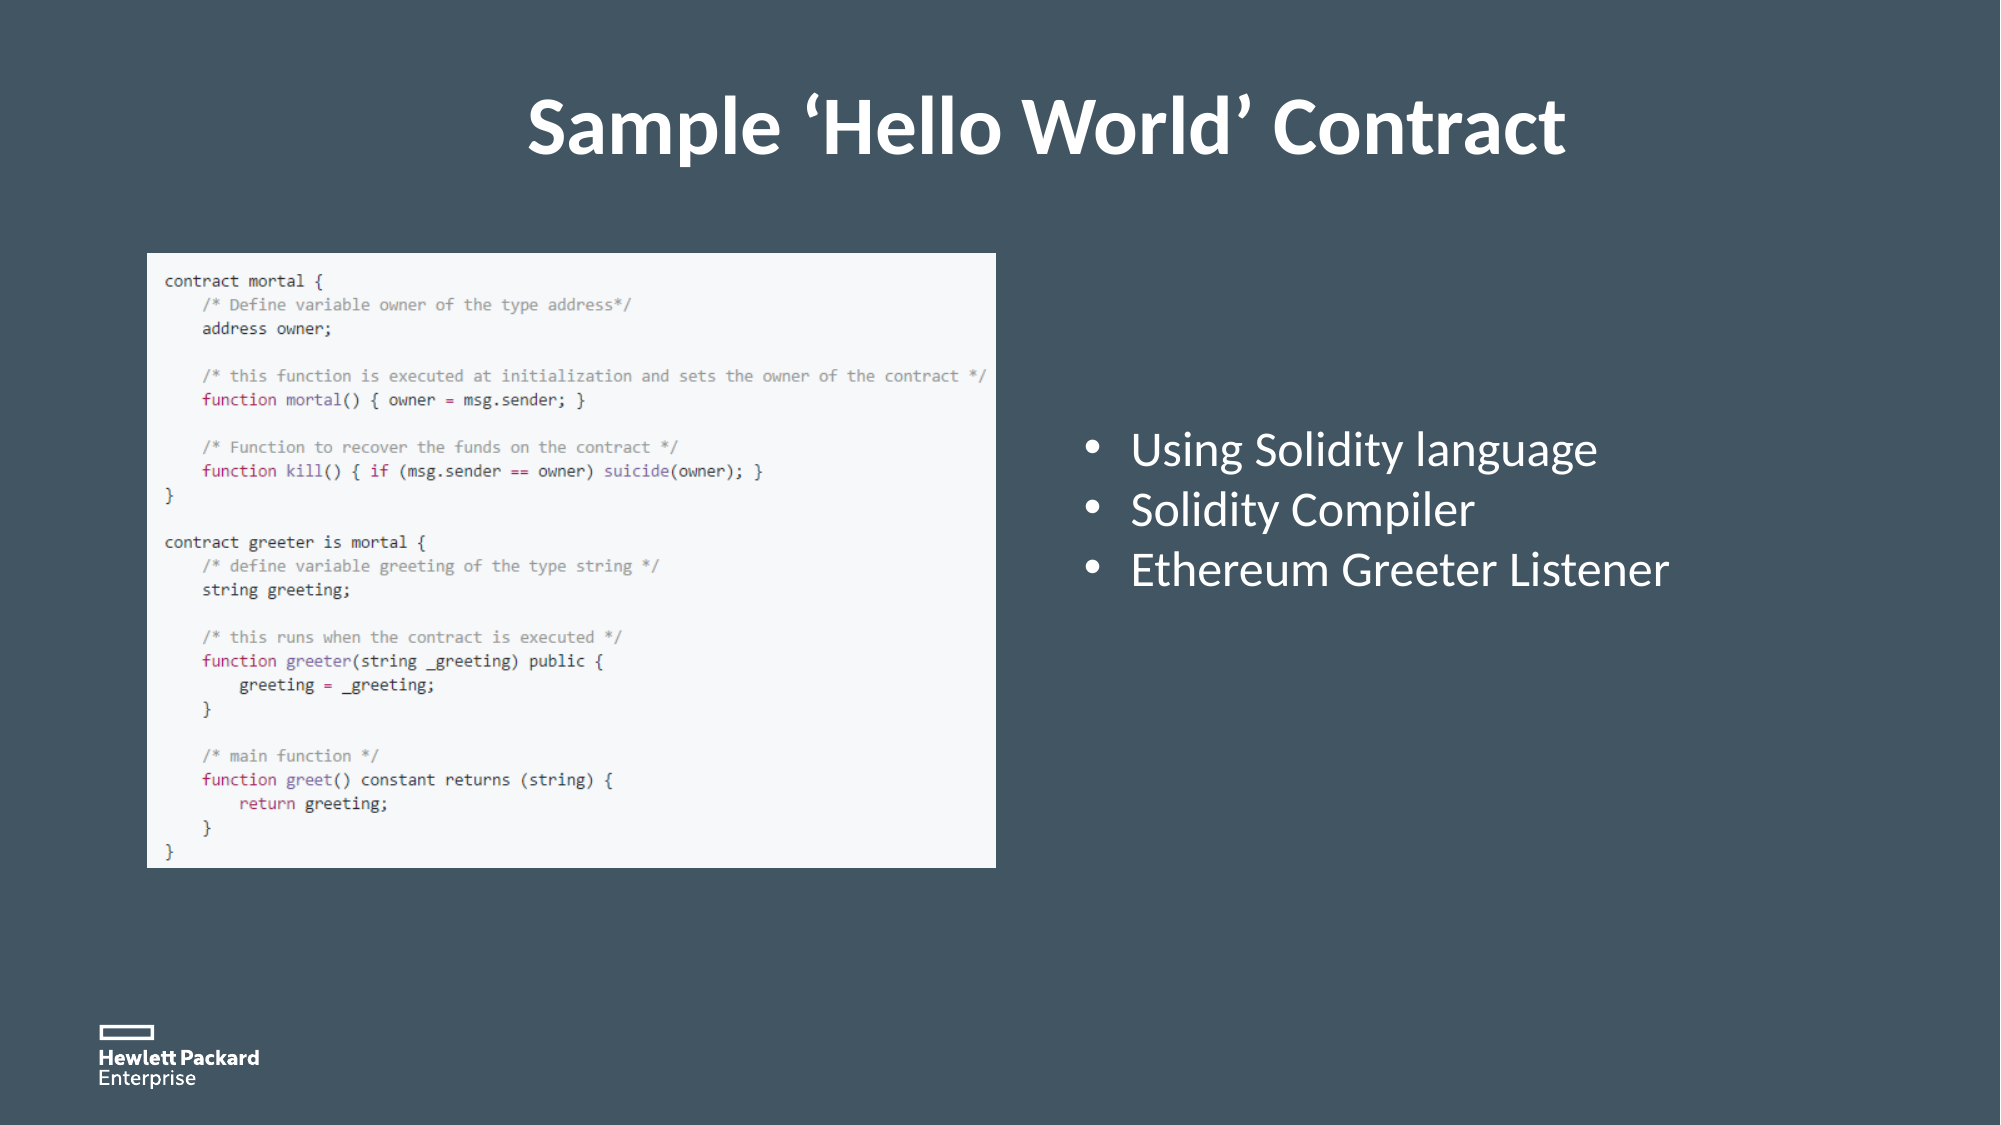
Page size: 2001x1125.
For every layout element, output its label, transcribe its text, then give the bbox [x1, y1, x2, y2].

text_box Sample ‘Hello World’ Contract [147, 63, 1948, 179]
text_box Using Solidity language Solidity Compiler Ethereum Greeter Listener [1068, 408, 1819, 664]
picture [147, 253, 996, 868]
